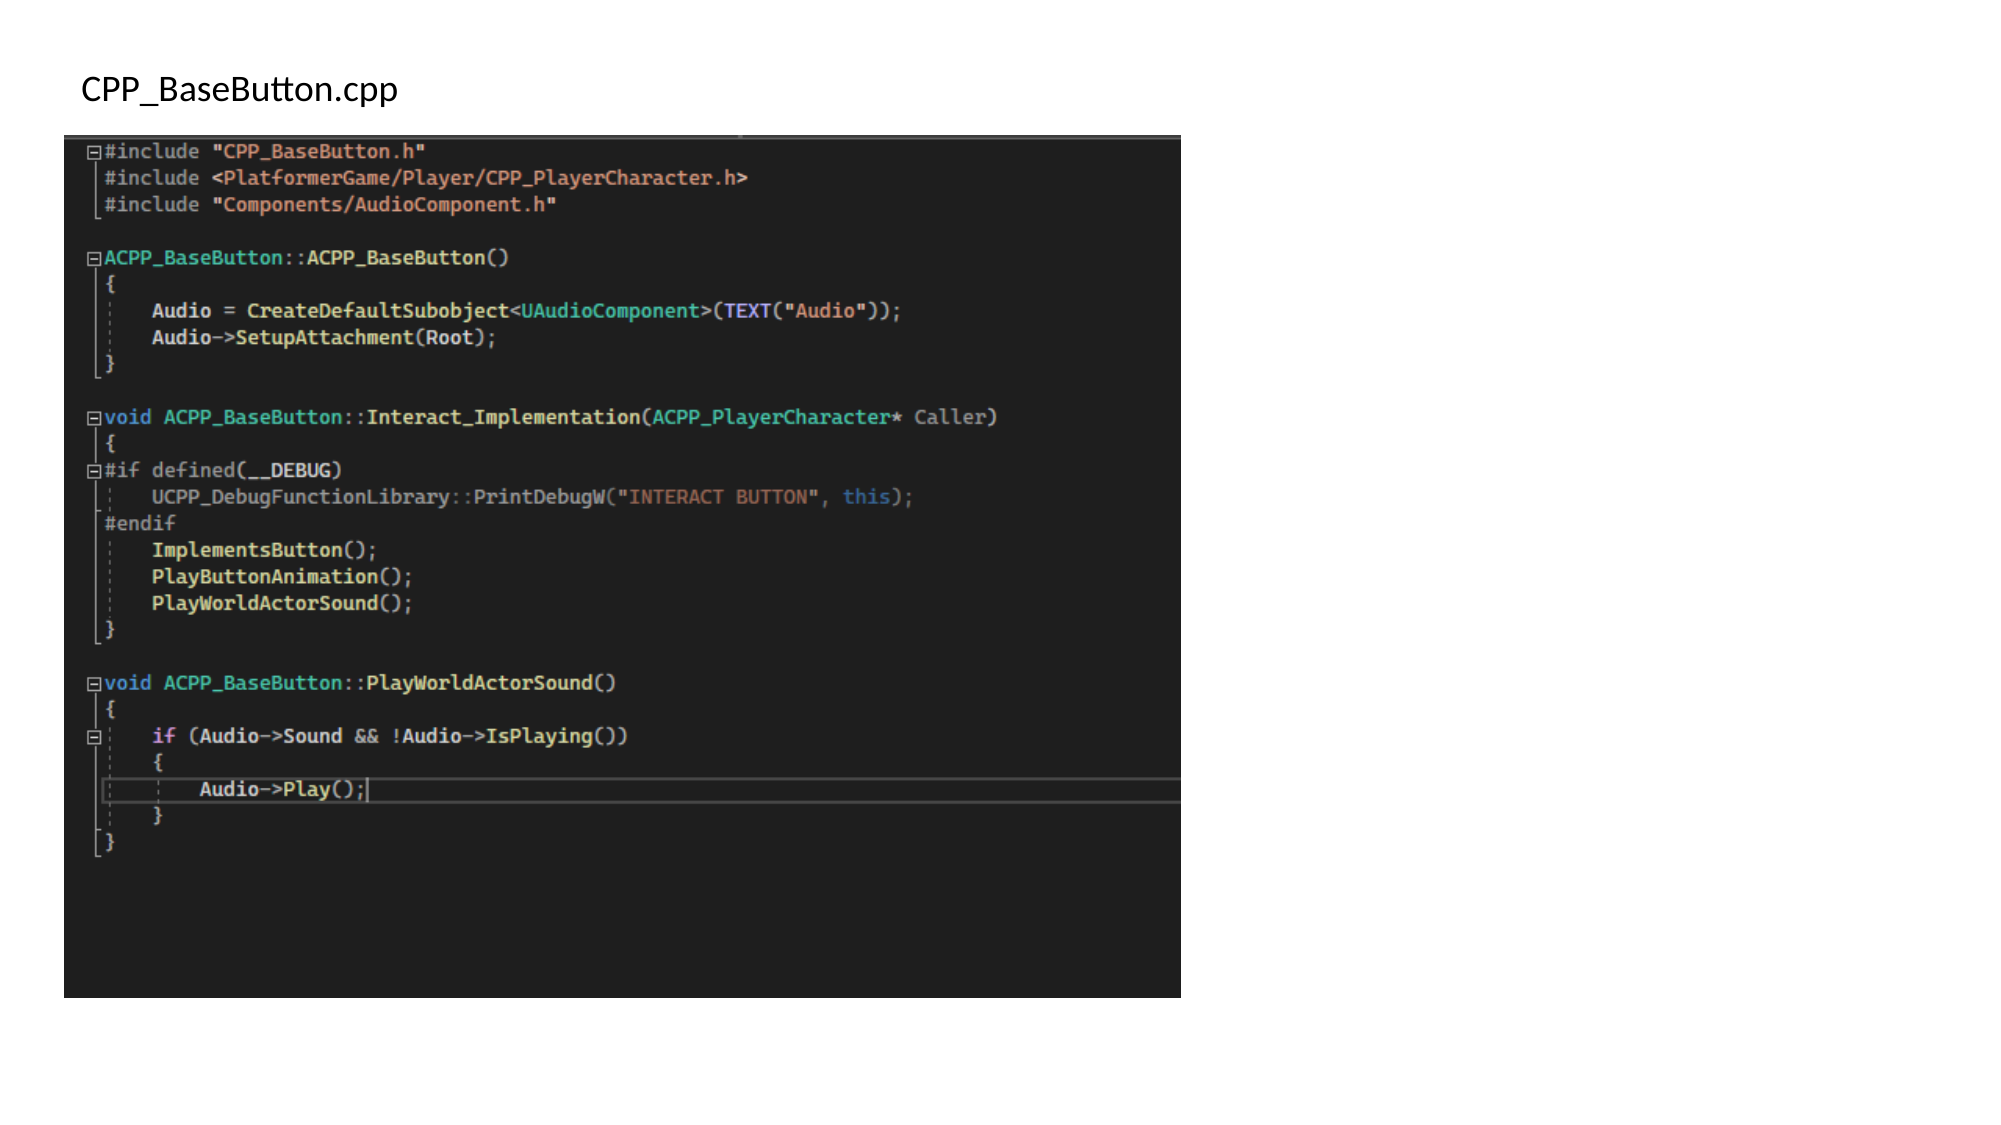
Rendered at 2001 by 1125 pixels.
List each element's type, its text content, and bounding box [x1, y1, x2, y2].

picture [64, 135, 1181, 999]
text_box CPP_BaseButton.cpp [66, 56, 414, 116]
